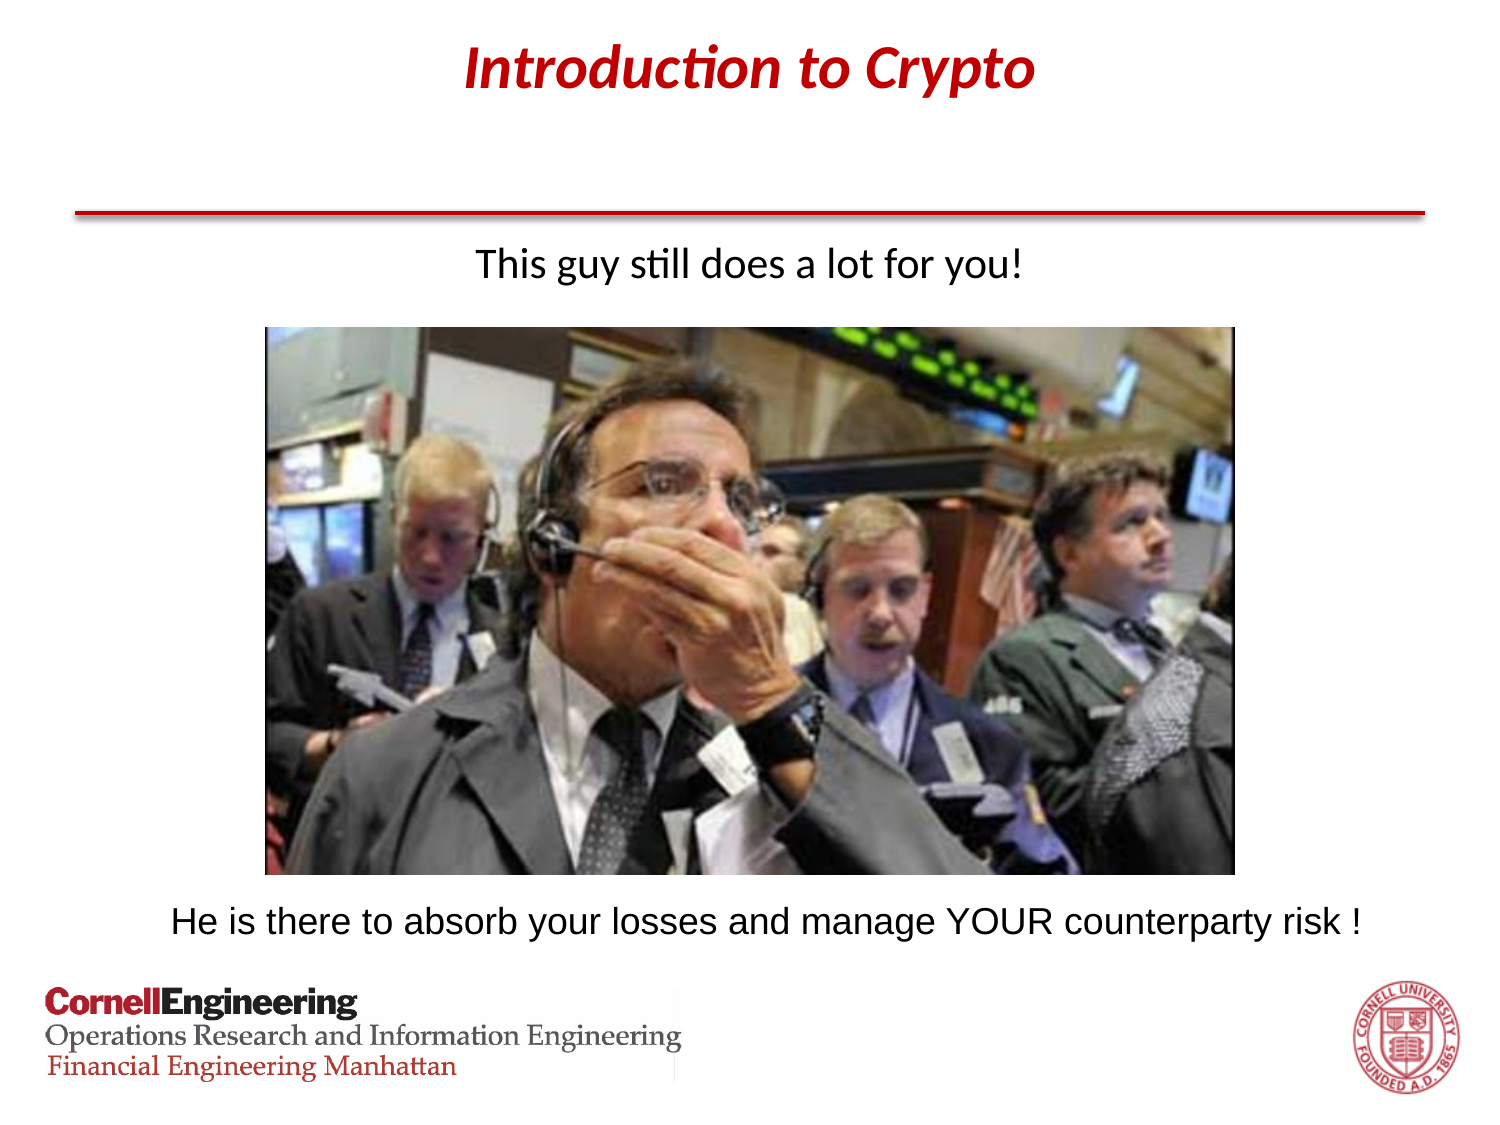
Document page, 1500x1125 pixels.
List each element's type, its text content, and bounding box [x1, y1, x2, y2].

picture [265, 327, 1235, 875]
list This guy still does a lot for you! He is there to absorb your losses and manage YOUR counterparty risk ! [75, 227, 1425, 975]
picture [1320, 944, 1493, 1125]
picture [45, 987, 828, 1082]
title Introduction to Crypto [75, 18, 1425, 207]
